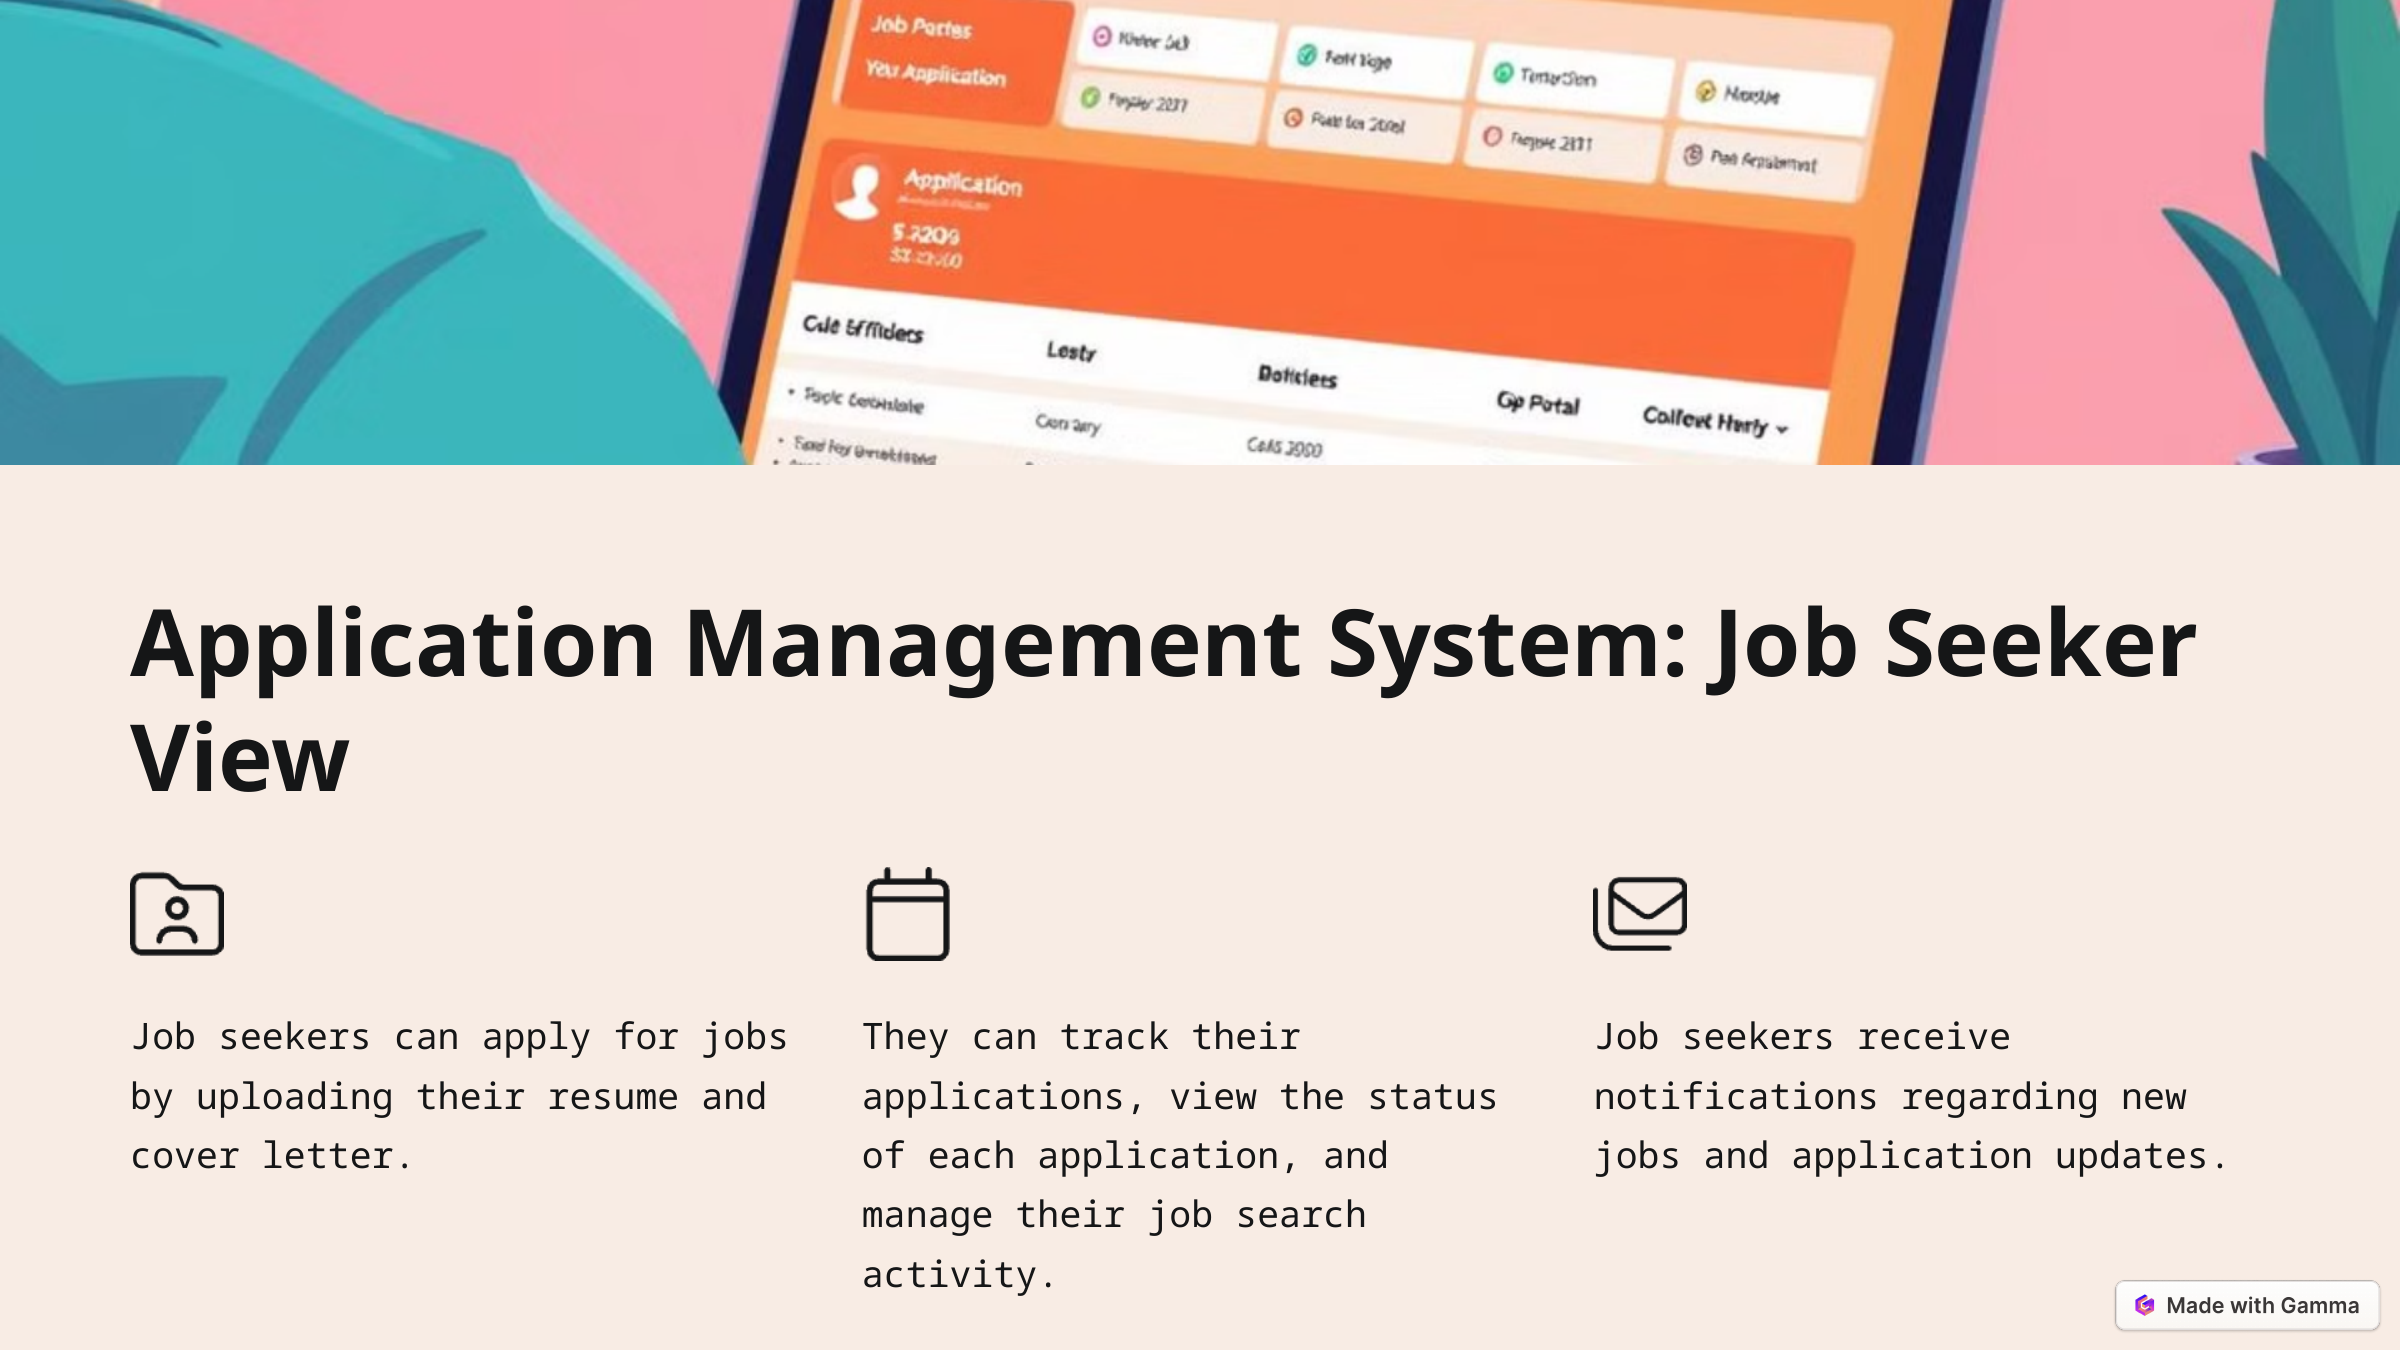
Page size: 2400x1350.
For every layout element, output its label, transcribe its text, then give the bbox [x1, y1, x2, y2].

text_box They can track their applications, view the status of each application, and manage their job search activity. [861, 997, 1538, 1236]
picture [0, 0, 2400, 466]
text_box Job seekers can apply for jobs by uploading their resume and cover letter. [130, 997, 807, 1177]
picture [130, 867, 224, 961]
picture [861, 867, 955, 961]
text_box Job seekers receive notifications regarding new jobs and application updates. [1593, 997, 2270, 1177]
picture [1593, 867, 1687, 961]
text_box Application Management System: Job Seeker View [130, 579, 2270, 812]
picture [2106, 1271, 2389, 1339]
